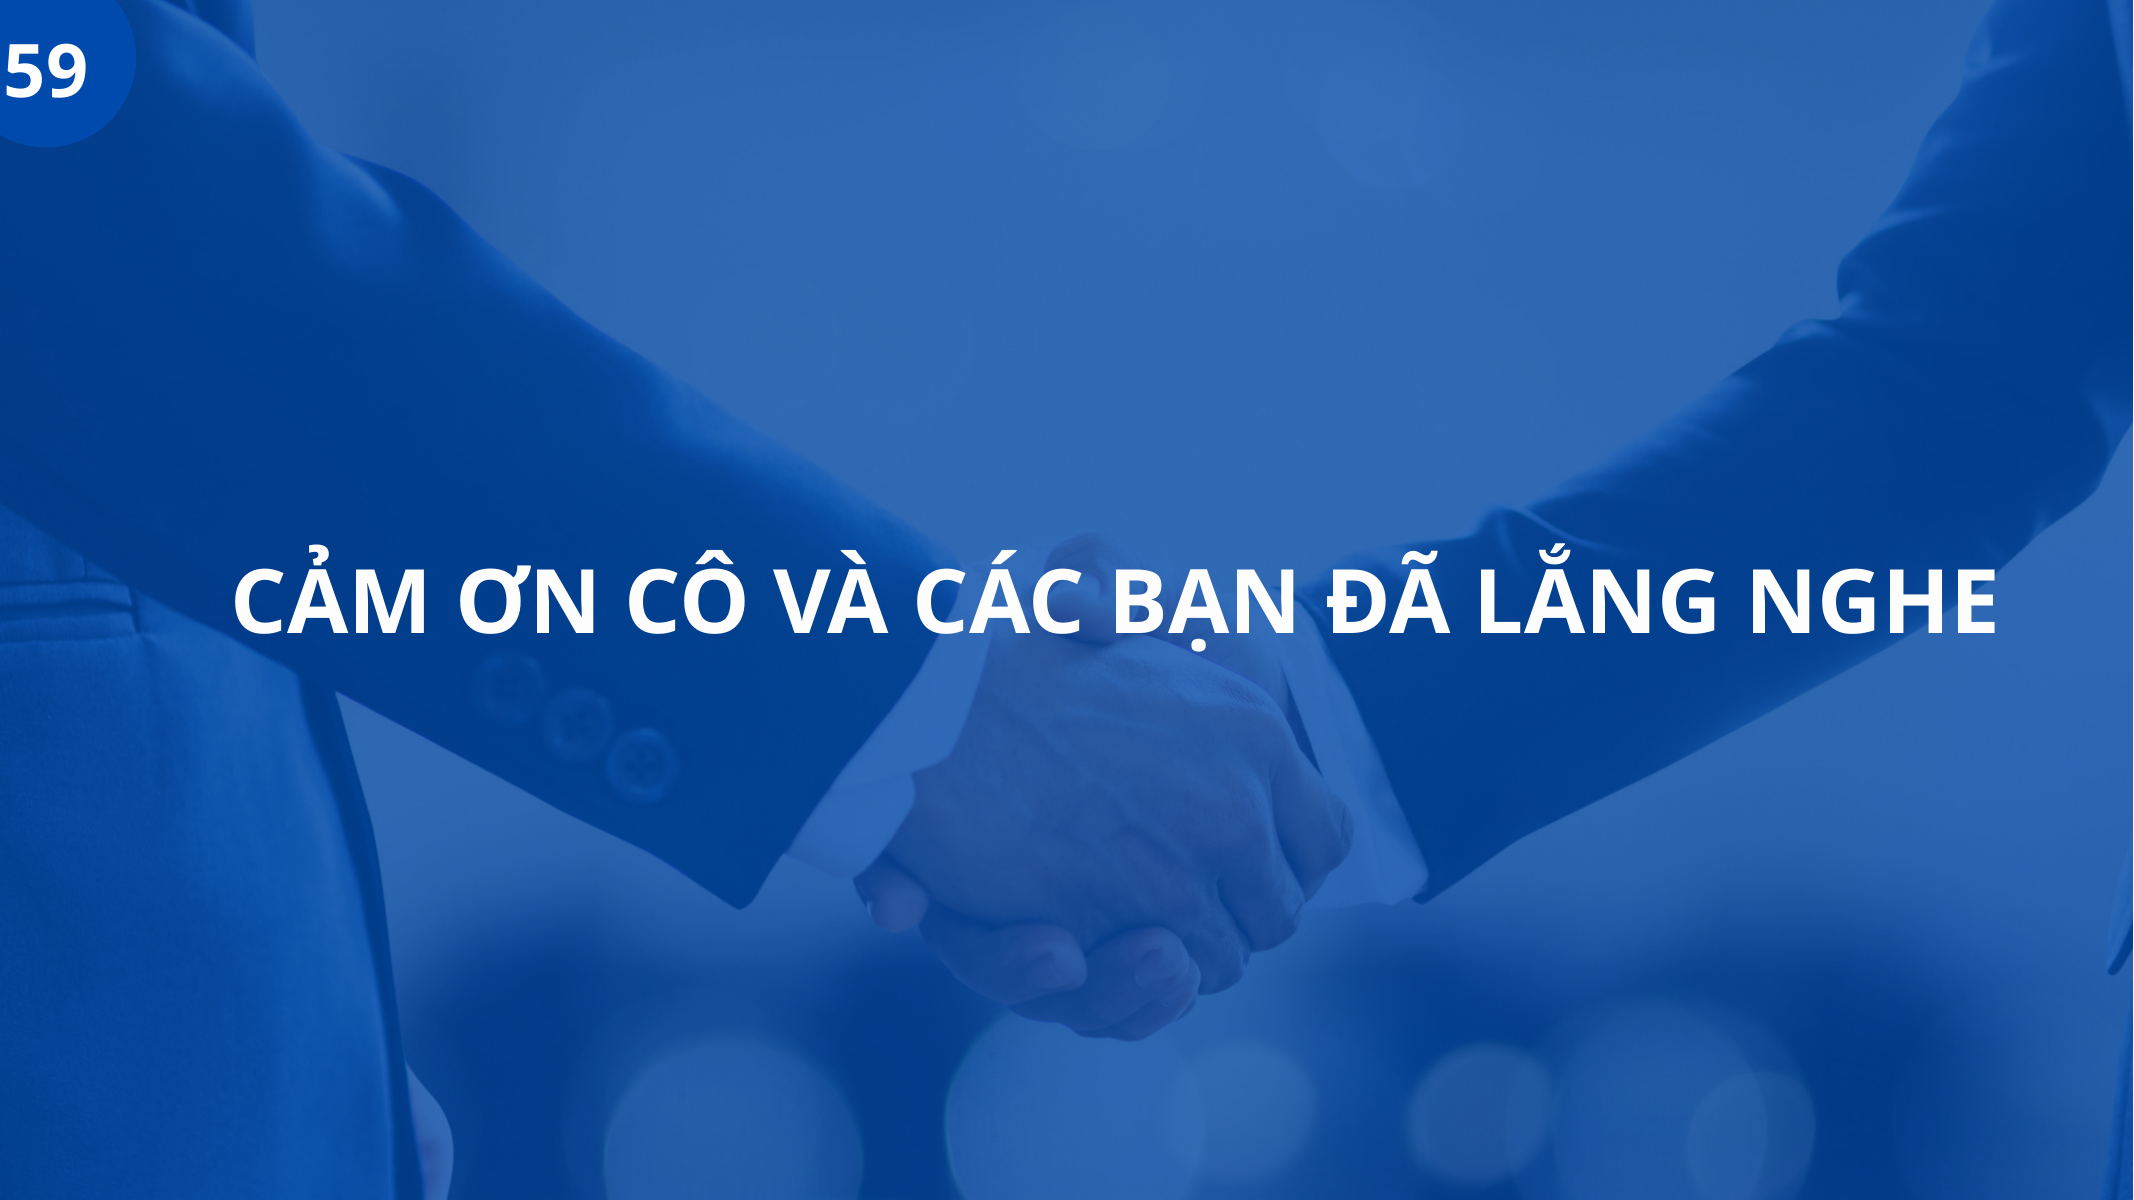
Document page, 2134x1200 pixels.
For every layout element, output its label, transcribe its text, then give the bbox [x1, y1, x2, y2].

text_box [0, 0, 2133, 1200]
text_box CẢM ƠN CÔ VÀ CÁC BẠN ĐÃ LẮNG NGHE [216, 502, 2039, 652]
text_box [0, 0, 137, 148]
